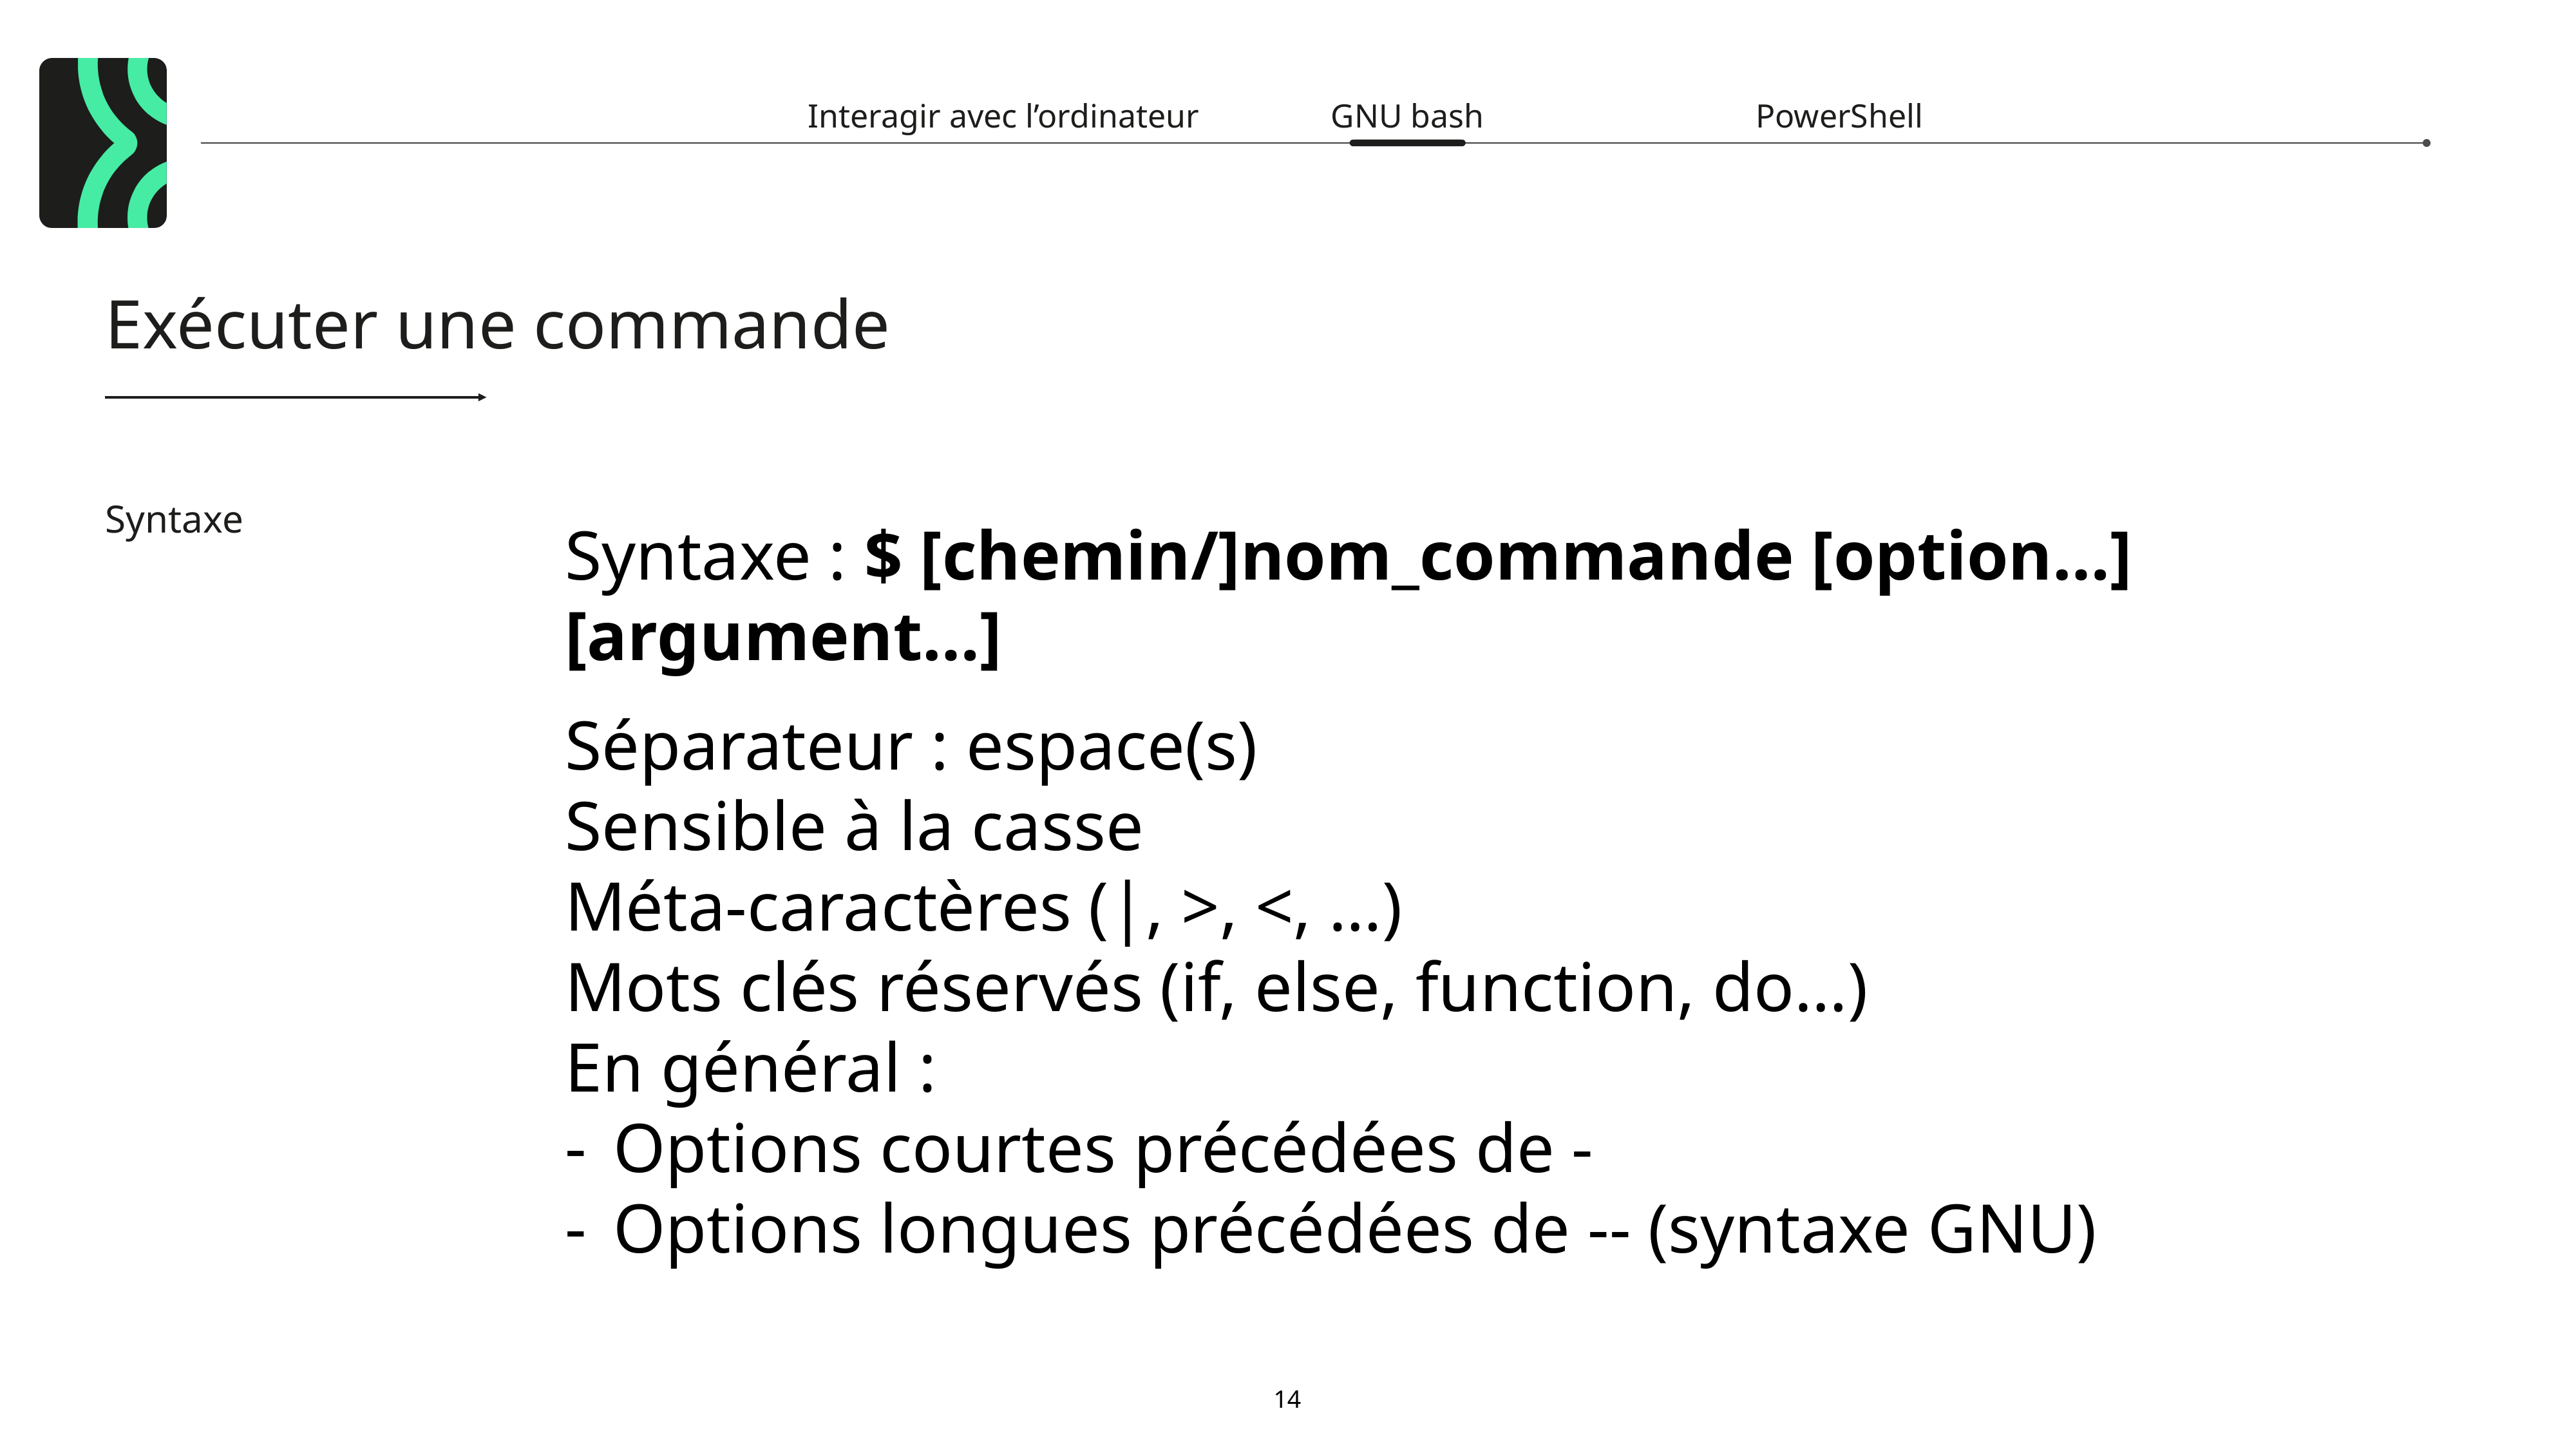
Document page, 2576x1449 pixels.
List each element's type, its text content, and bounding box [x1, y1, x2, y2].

text_box PowerShell [1636, 90, 2042, 140]
picture [39, 58, 167, 228]
text_box Syntaxe [100, 489, 471, 545]
text_box Interagir avec l’ordinateur [752, 90, 1255, 140]
text_box [1349, 139, 1466, 142]
text_box [1349, 144, 1466, 147]
slide_number ‹#› [1267, 571, 1307, 1423]
text_box Exécuter une commande [100, 276, 1513, 368]
text_box GNU bash [1255, 90, 1611, 140]
text_box Syntaxe : $ [chemin/]nom_commande [option…] [argument…] Séparateur : espace(s) Sensible à la casse Méta-caractères (|, >, <, …) Mots clés réservés (if, else, function, do…) En général : Options courtes précédées de - Options longues précédées de -- (syntaxe GNU) [555, 439, 2427, 1341]
